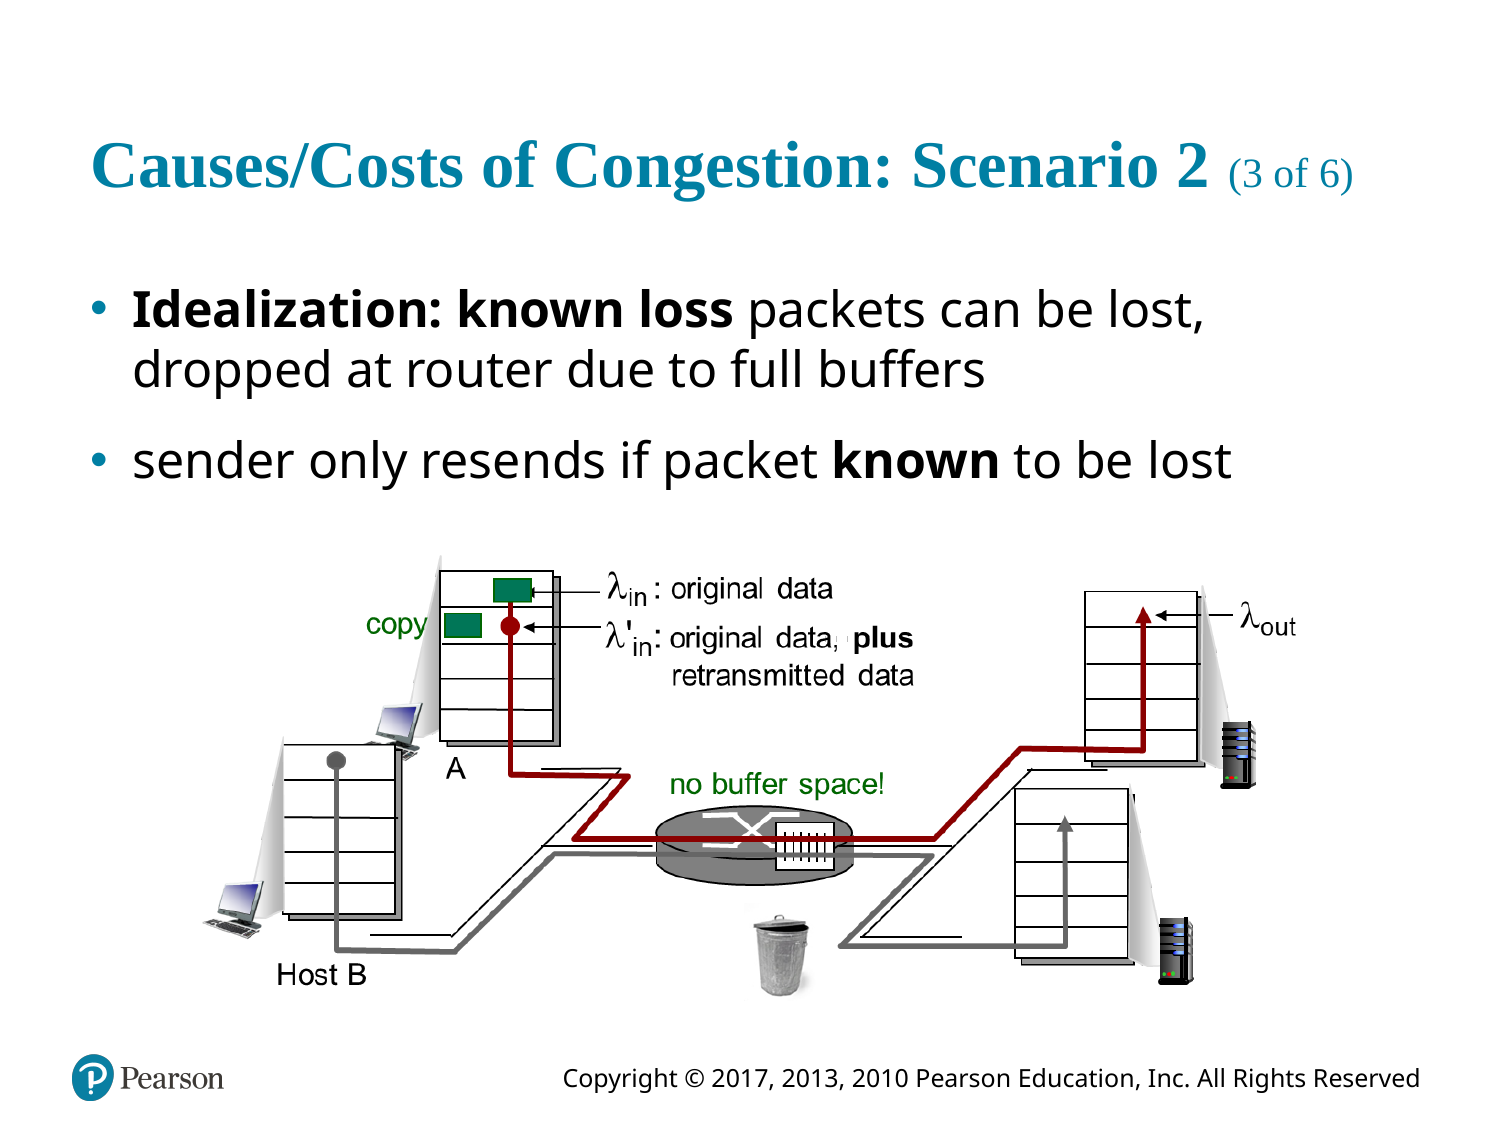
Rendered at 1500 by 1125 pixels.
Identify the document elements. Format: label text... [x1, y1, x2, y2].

list Idealization: known loss packets can be lost, dropped at router due to full buffers sender only resends if packet known to be lost [75, 262, 1425, 931]
picture [80, 1063, 106, 1088]
picture [72, 1087, 83, 1101]
picture [98, 1054, 224, 1101]
title Causes/Costs of Congestion: Scenario 2 (3 of 6) [75, 0, 1425, 216]
picture [72, 1054, 88, 1070]
picture [186, 548, 1314, 1011]
